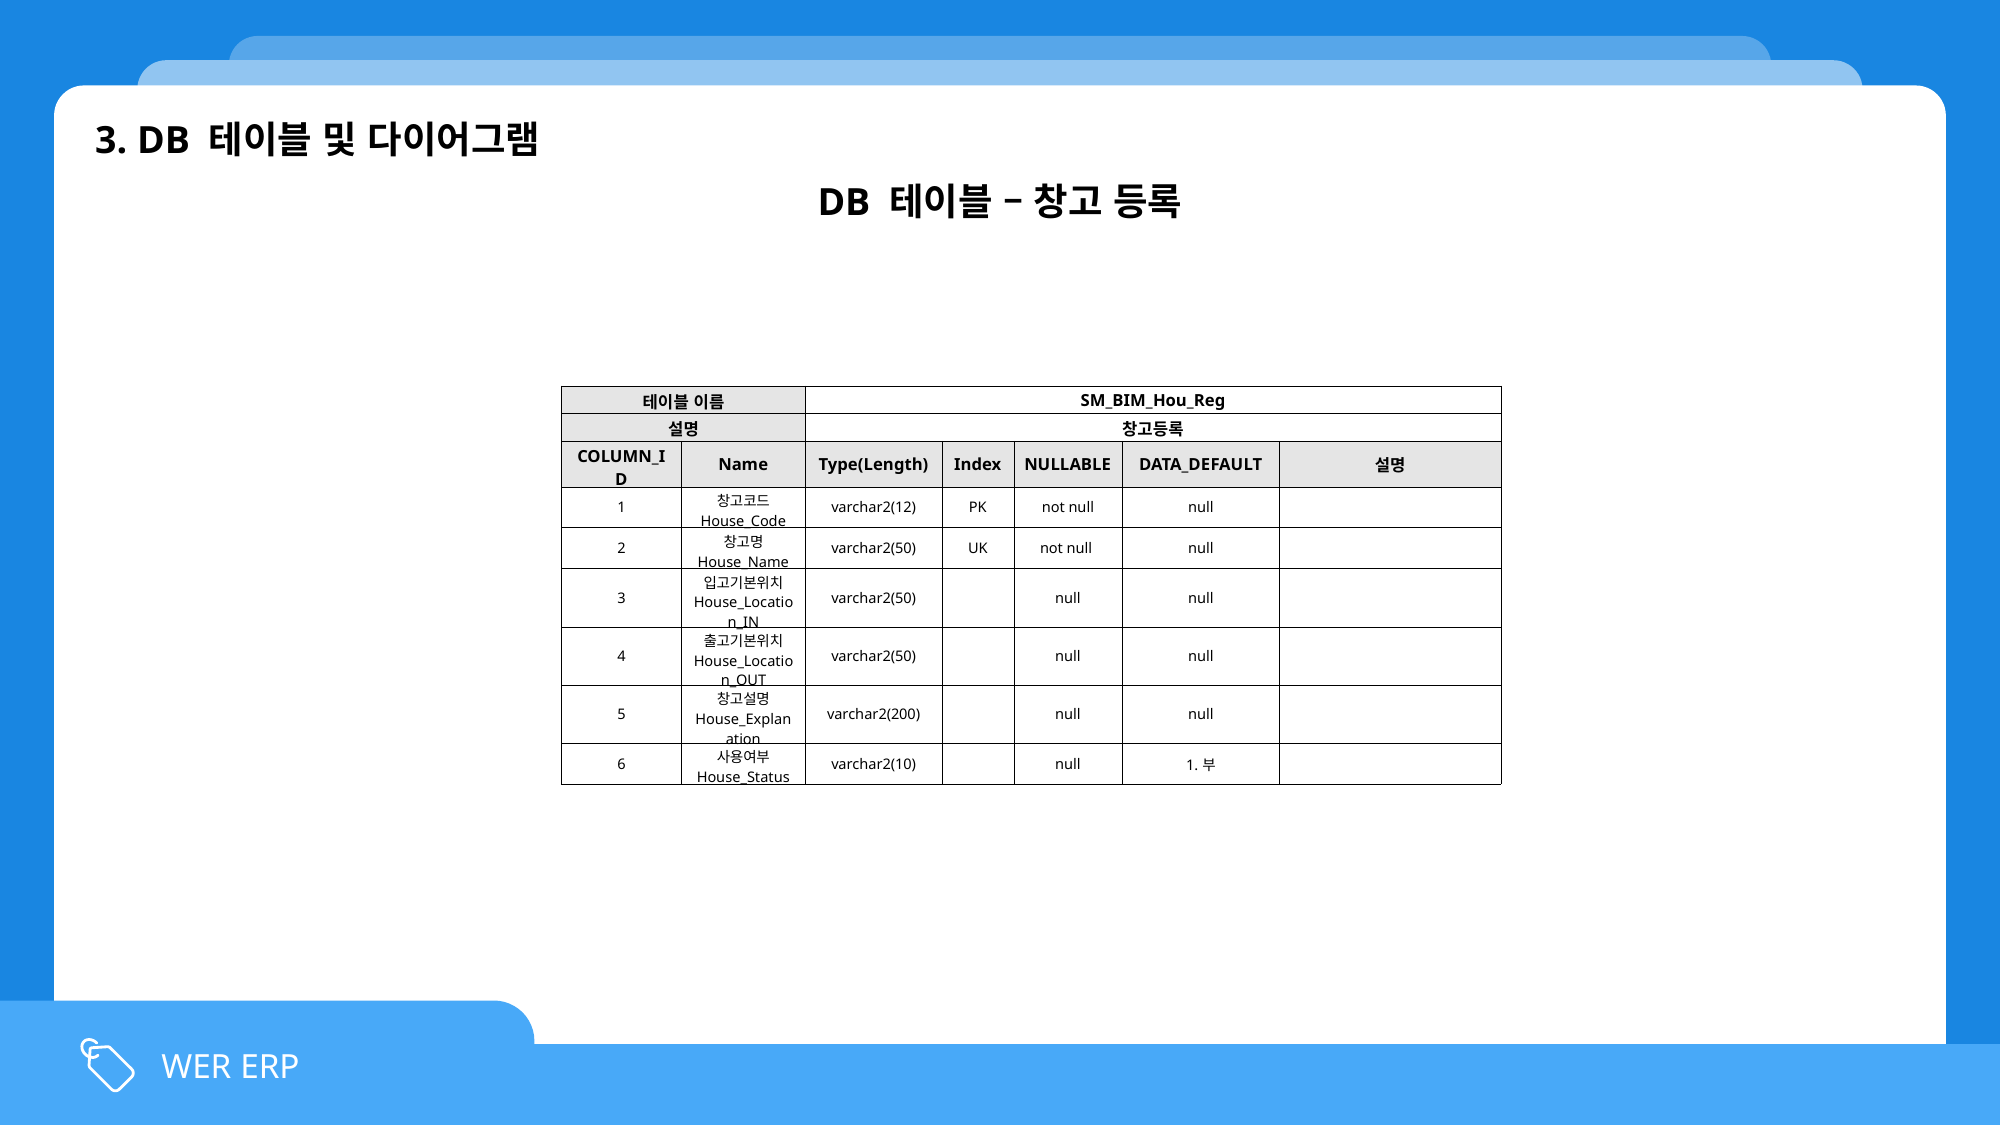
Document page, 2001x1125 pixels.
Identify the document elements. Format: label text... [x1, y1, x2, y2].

table_header SM_BIM_Hou_Reg [806, 387, 1501, 413]
table_cell 출고기본위치 House_Location_OUT [682, 628, 805, 685]
table_cell [1280, 744, 1501, 784]
table_cell not null [1015, 488, 1122, 527]
table_cell Type(Length) [806, 442, 942, 487]
table_cell null [1015, 686, 1122, 743]
table_cell [1280, 569, 1501, 627]
table_cell UK [943, 528, 1014, 568]
table_cell varchar2(200) [806, 686, 942, 743]
table_cell null [1123, 569, 1279, 627]
table_cell [1280, 686, 1501, 743]
table_cell 1 [562, 488, 681, 527]
table_cell null [1123, 686, 1279, 743]
table_cell 창고코드 House_Code [682, 488, 805, 527]
table_cell null [1123, 488, 1279, 527]
table_cell [1280, 528, 1501, 568]
text_box [53, 84, 1947, 1000]
table_cell varchar2(50) [806, 569, 942, 627]
table_cell [943, 569, 1014, 627]
table_cell varchar2(50) [806, 528, 942, 568]
table_cell Name [682, 442, 805, 487]
table_cell [1280, 488, 1501, 527]
table_cell not null [1015, 528, 1122, 568]
table_cell [1280, 628, 1501, 685]
table_cell null [1015, 744, 1122, 784]
table_cell varchar2(10) [806, 744, 942, 784]
table_cell 입고기본위치 House_Location_IN [682, 569, 805, 627]
table_cell null [1015, 628, 1122, 685]
table_cell [943, 744, 1014, 784]
table_cell varchar2(50) [806, 628, 942, 685]
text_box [0, 1000, 2000, 1125]
table_cell varchar2(12) [806, 488, 942, 527]
table_cell PK [943, 488, 1014, 527]
table_cell 4 [562, 628, 681, 685]
table_cell NULLABLE [1015, 442, 1122, 487]
table_header 테이블 이름 [562, 387, 805, 413]
table_cell 창고설명 House_Explanation [682, 686, 805, 743]
table_cell [943, 686, 1014, 743]
table_cell [943, 628, 1014, 685]
table_cell null [1123, 628, 1279, 685]
table_cell 2 [562, 528, 681, 568]
table_cell 창고등록 [806, 414, 1501, 441]
table_cell 설명 [1280, 442, 1501, 487]
table_cell DATA_DEFAULT [1123, 442, 1279, 487]
table_cell 창고명 House_Name [682, 528, 805, 568]
table_cell 3 [562, 569, 681, 627]
table_cell 1.부 [1123, 744, 1279, 784]
text_box [136, 59, 1864, 84]
text_box [228, 34, 1772, 59]
table_cell null [1015, 569, 1122, 627]
table_cell 사용여부 House_Status [682, 744, 805, 784]
text_box DB 테이블 – 창고 등록 [738, 170, 1262, 231]
table_cell COLUMN_ID [562, 442, 681, 487]
table_cell 6 [562, 744, 681, 784]
table_cell 설명 [562, 414, 805, 441]
text_box 3. DB 테이블 및 다이어그램 [80, 108, 604, 169]
table_cell Index [943, 442, 1014, 487]
table_cell null [1123, 528, 1279, 568]
table_cell 5 [562, 686, 681, 743]
